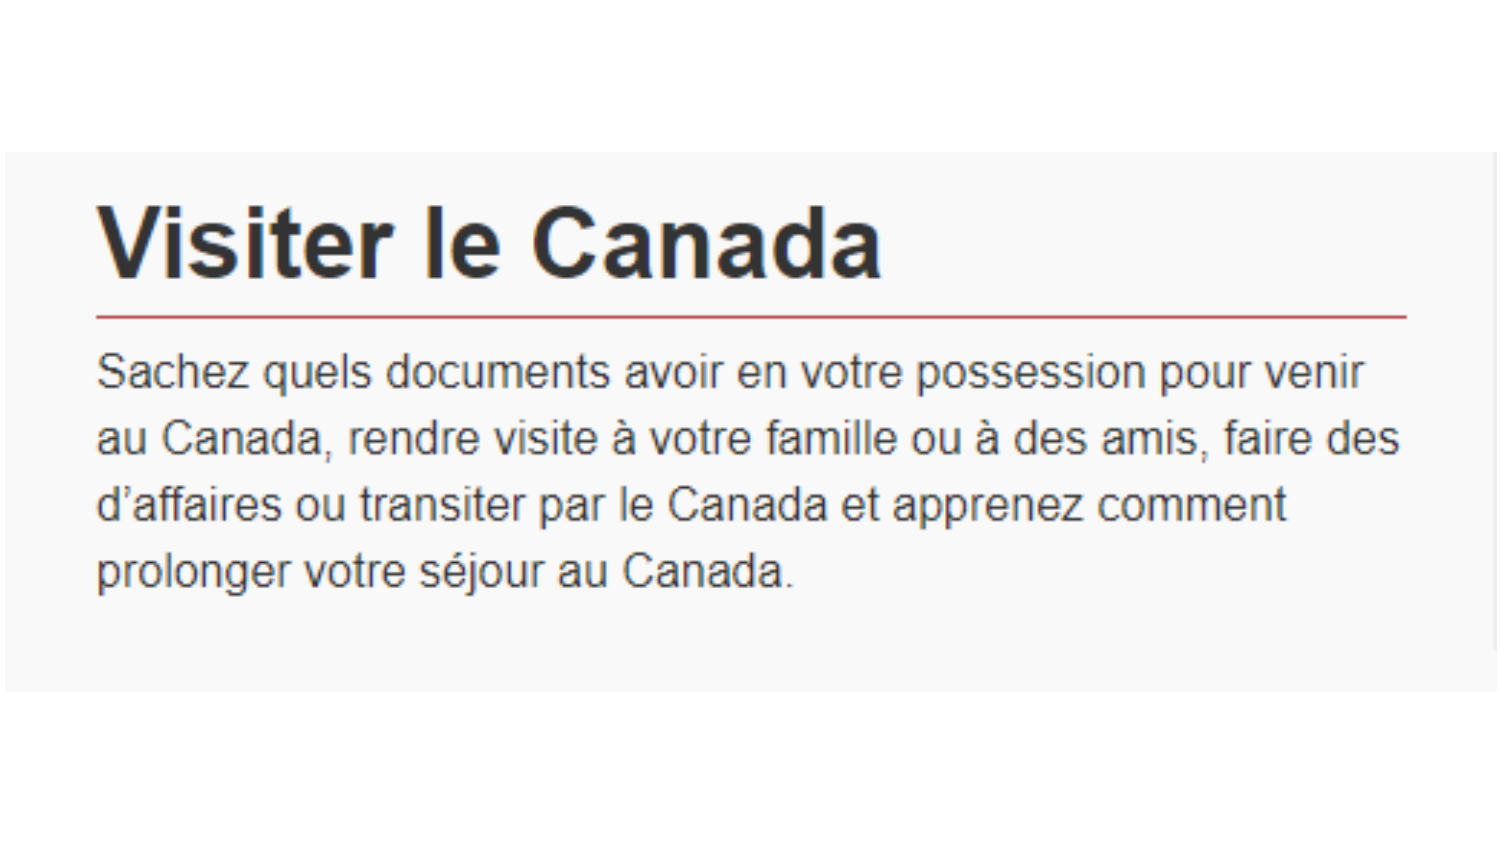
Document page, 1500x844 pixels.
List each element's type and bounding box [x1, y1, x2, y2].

picture [4, 152, 1497, 692]
